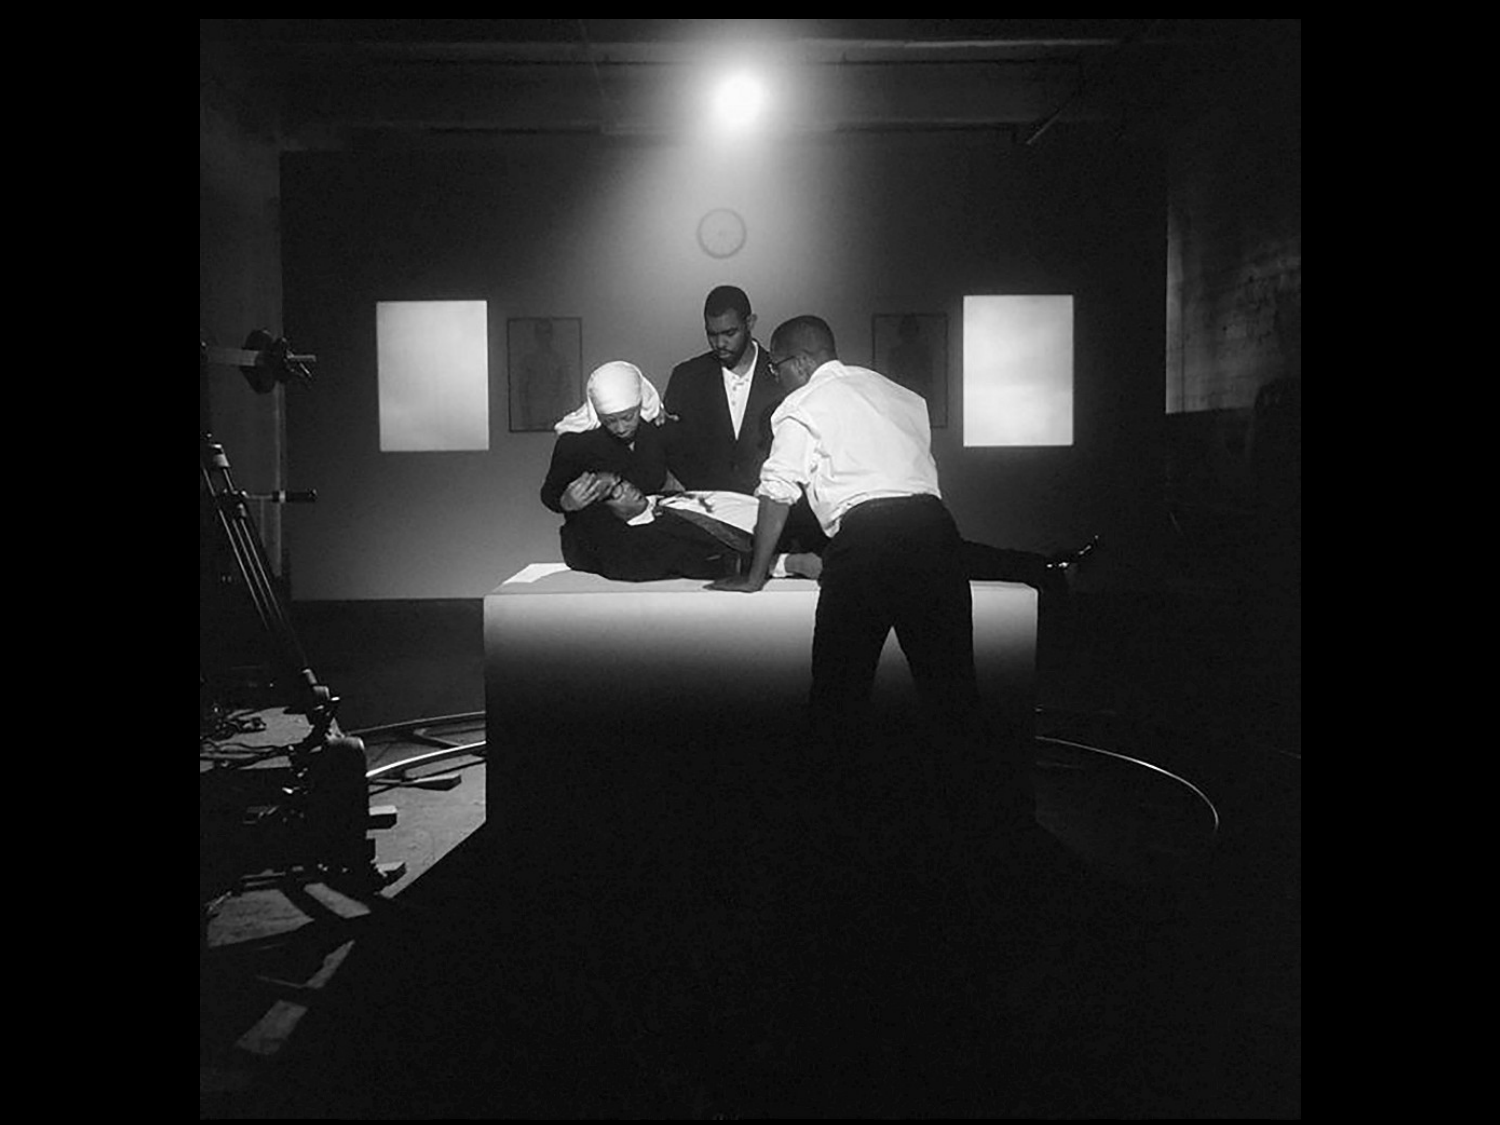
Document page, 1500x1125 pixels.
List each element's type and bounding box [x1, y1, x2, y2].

list [74, 19, 1426, 1120]
